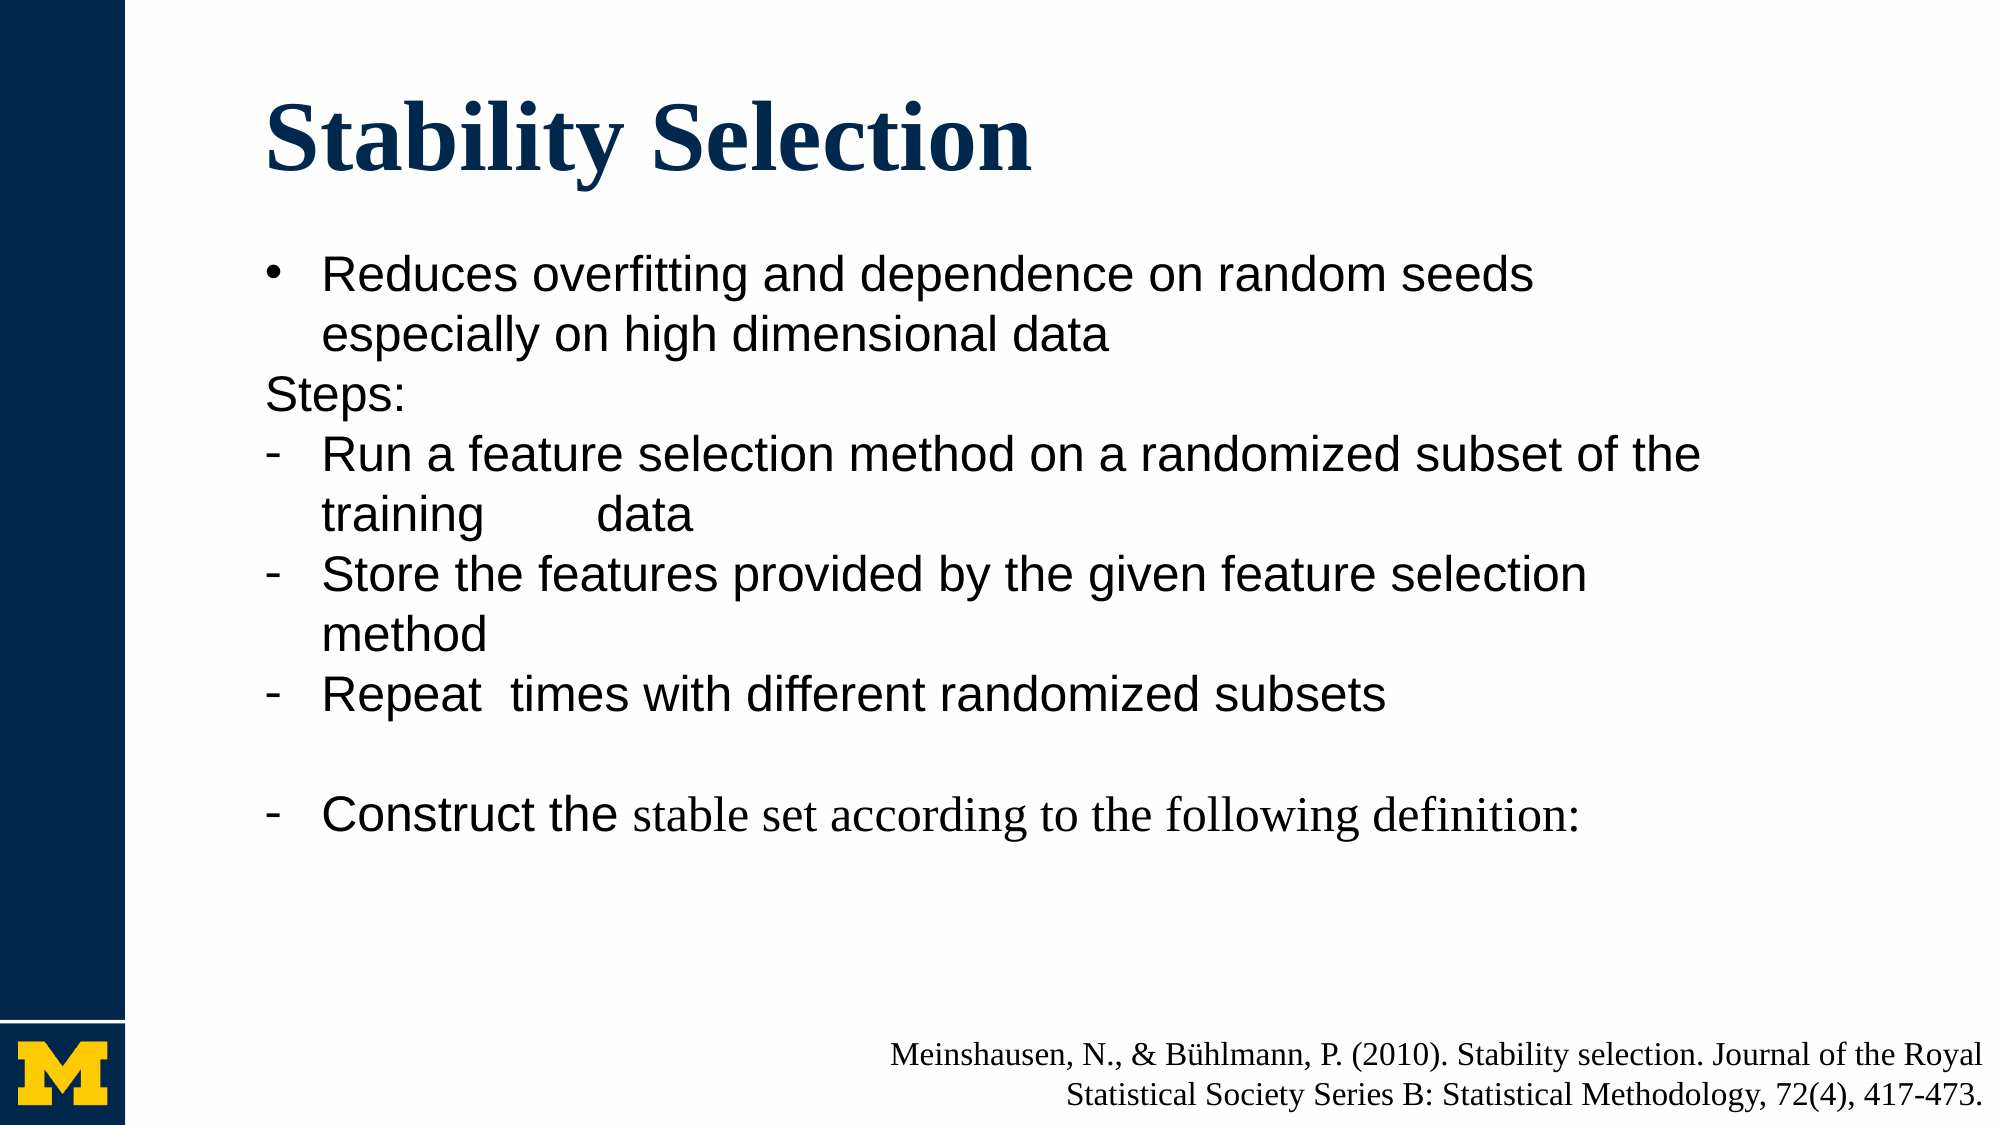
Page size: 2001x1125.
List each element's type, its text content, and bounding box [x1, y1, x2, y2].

picture [0, 0, 2000, 1125]
title Stability Selection [249, 58, 1750, 200]
text_box Meinshausen, N., & Bühlmann, P. (2010). Stability selection. Journal of the Royal Statistical Society Series B: Statistical Methodology, 72(4), 417-473. [739, 1024, 2000, 1125]
